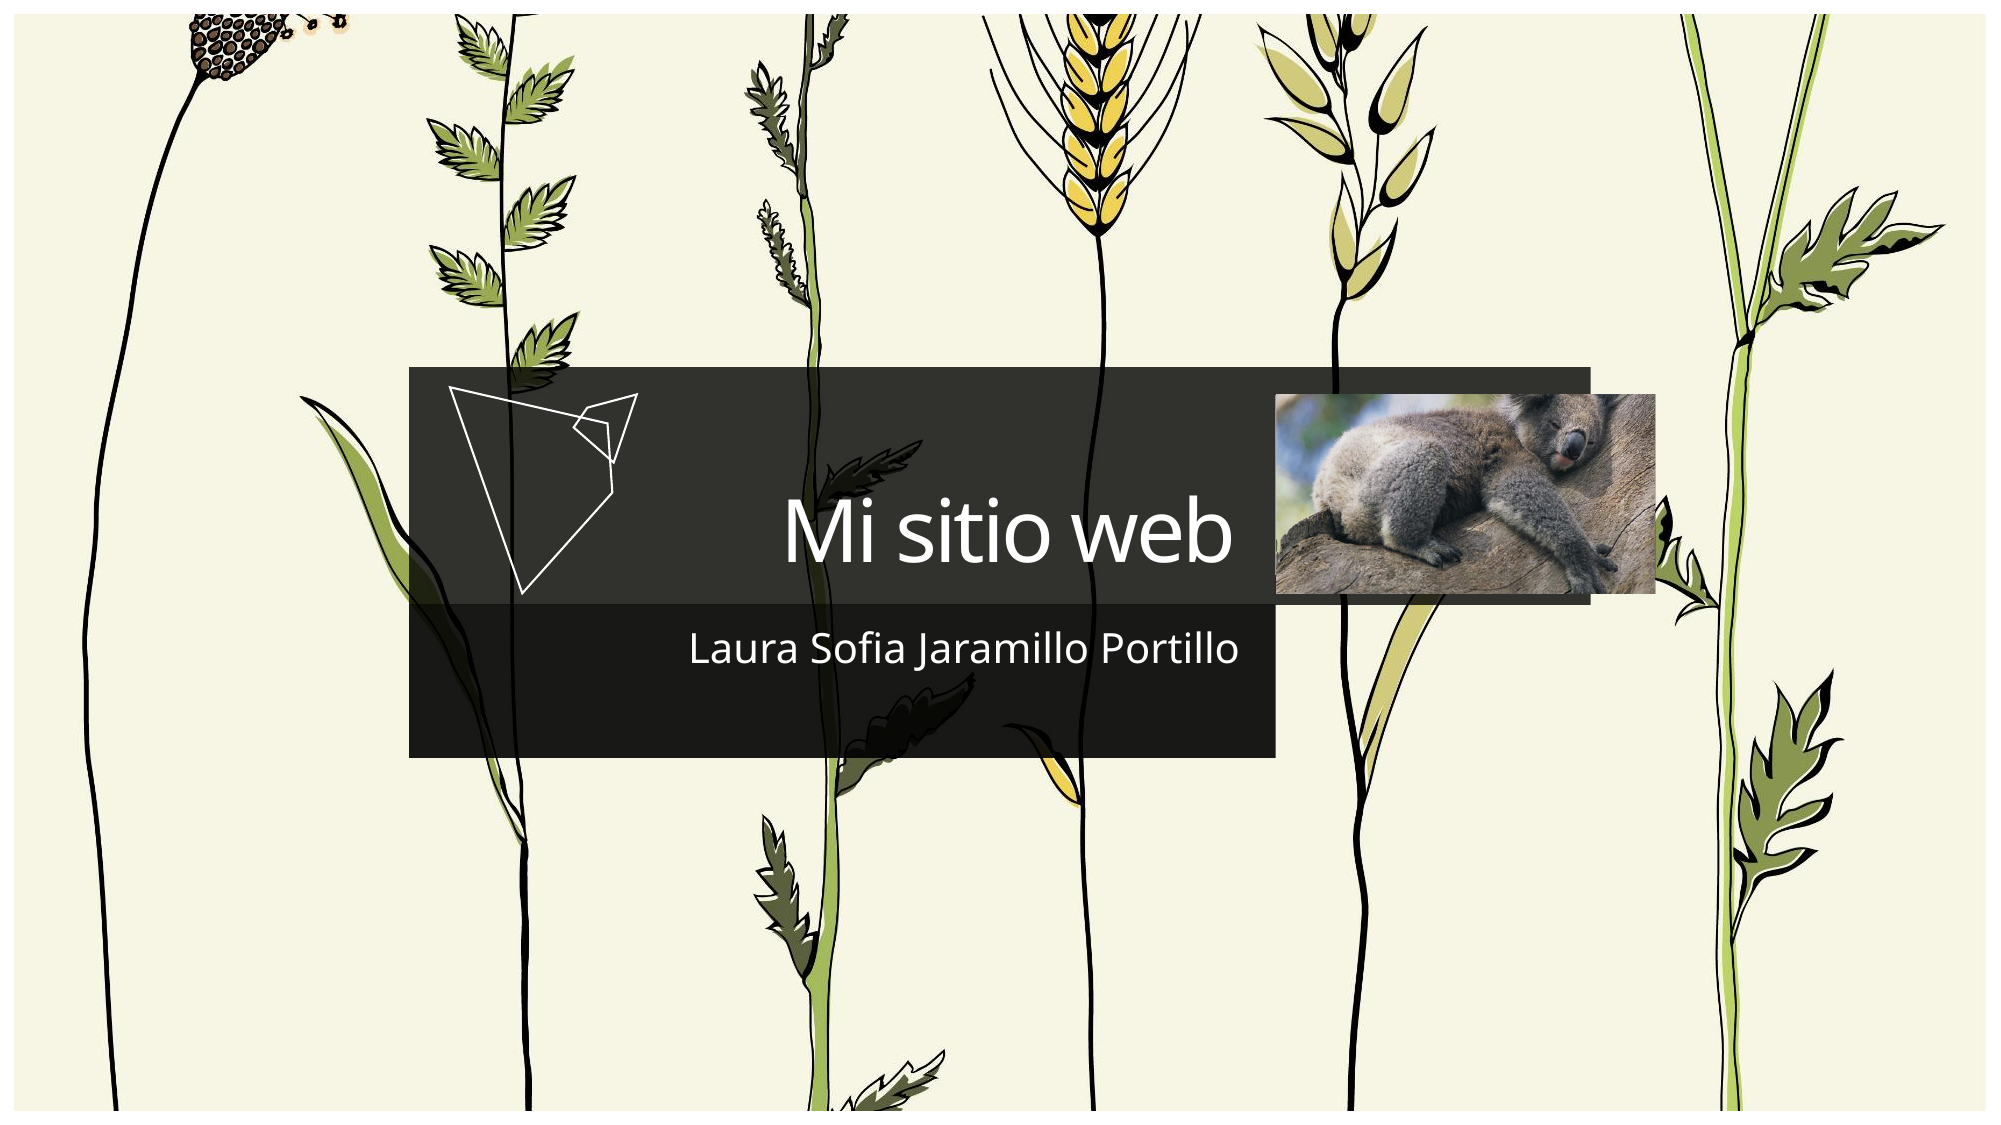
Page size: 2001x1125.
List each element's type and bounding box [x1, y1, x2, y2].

text_box [435, 337, 627, 564]
picture [14, 14, 1986, 1111]
